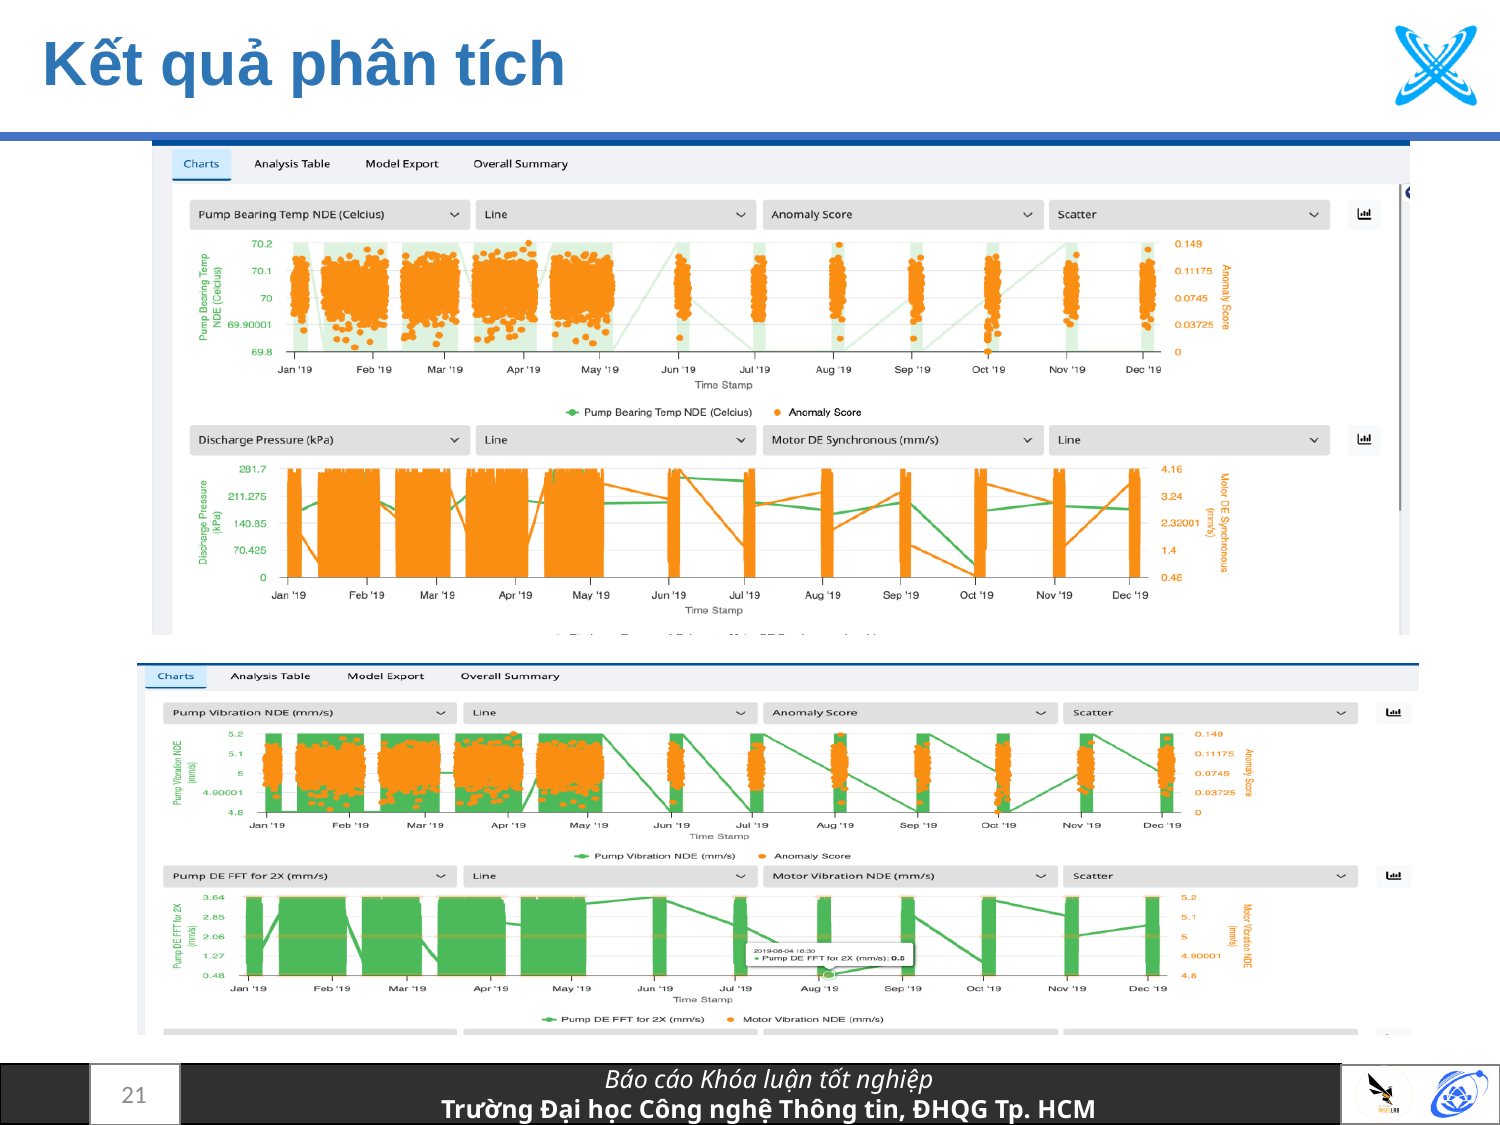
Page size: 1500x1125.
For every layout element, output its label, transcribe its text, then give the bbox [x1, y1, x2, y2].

slide_number 21 [95, 1063, 162, 1124]
title Kết quả phân tích [27, 23, 1376, 108]
picture [1352, 1062, 1416, 1125]
picture [152, 140, 1410, 635]
picture [1426, 1053, 1495, 1125]
picture [137, 663, 1419, 1035]
picture [1377, 5, 1493, 125]
